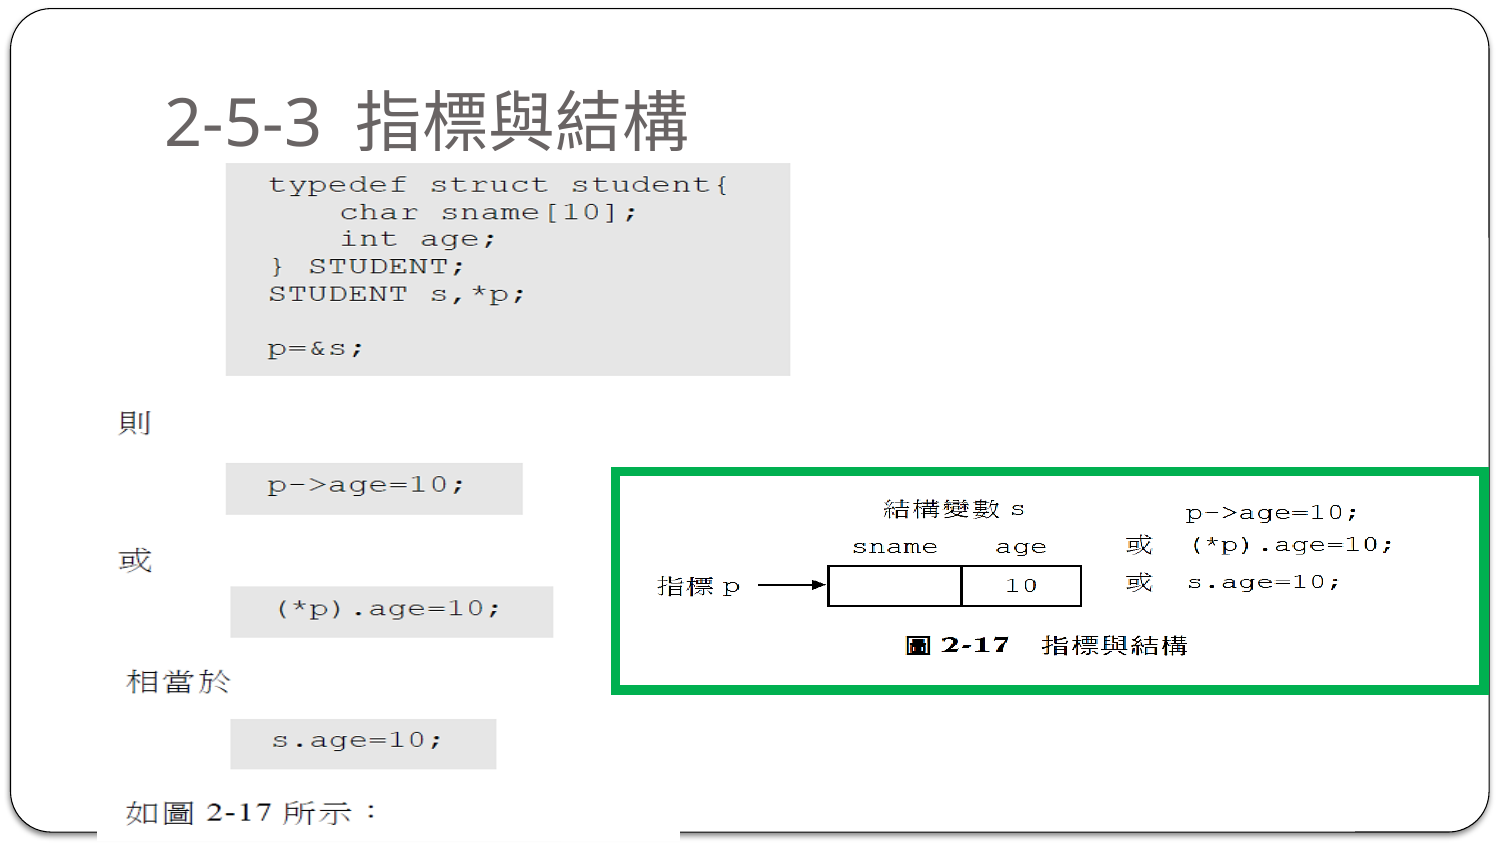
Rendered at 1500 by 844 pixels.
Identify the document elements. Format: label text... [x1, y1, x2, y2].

picture [88, 151, 1480, 841]
title 2-5-3 指標與結構 [150, 33, 1425, 175]
